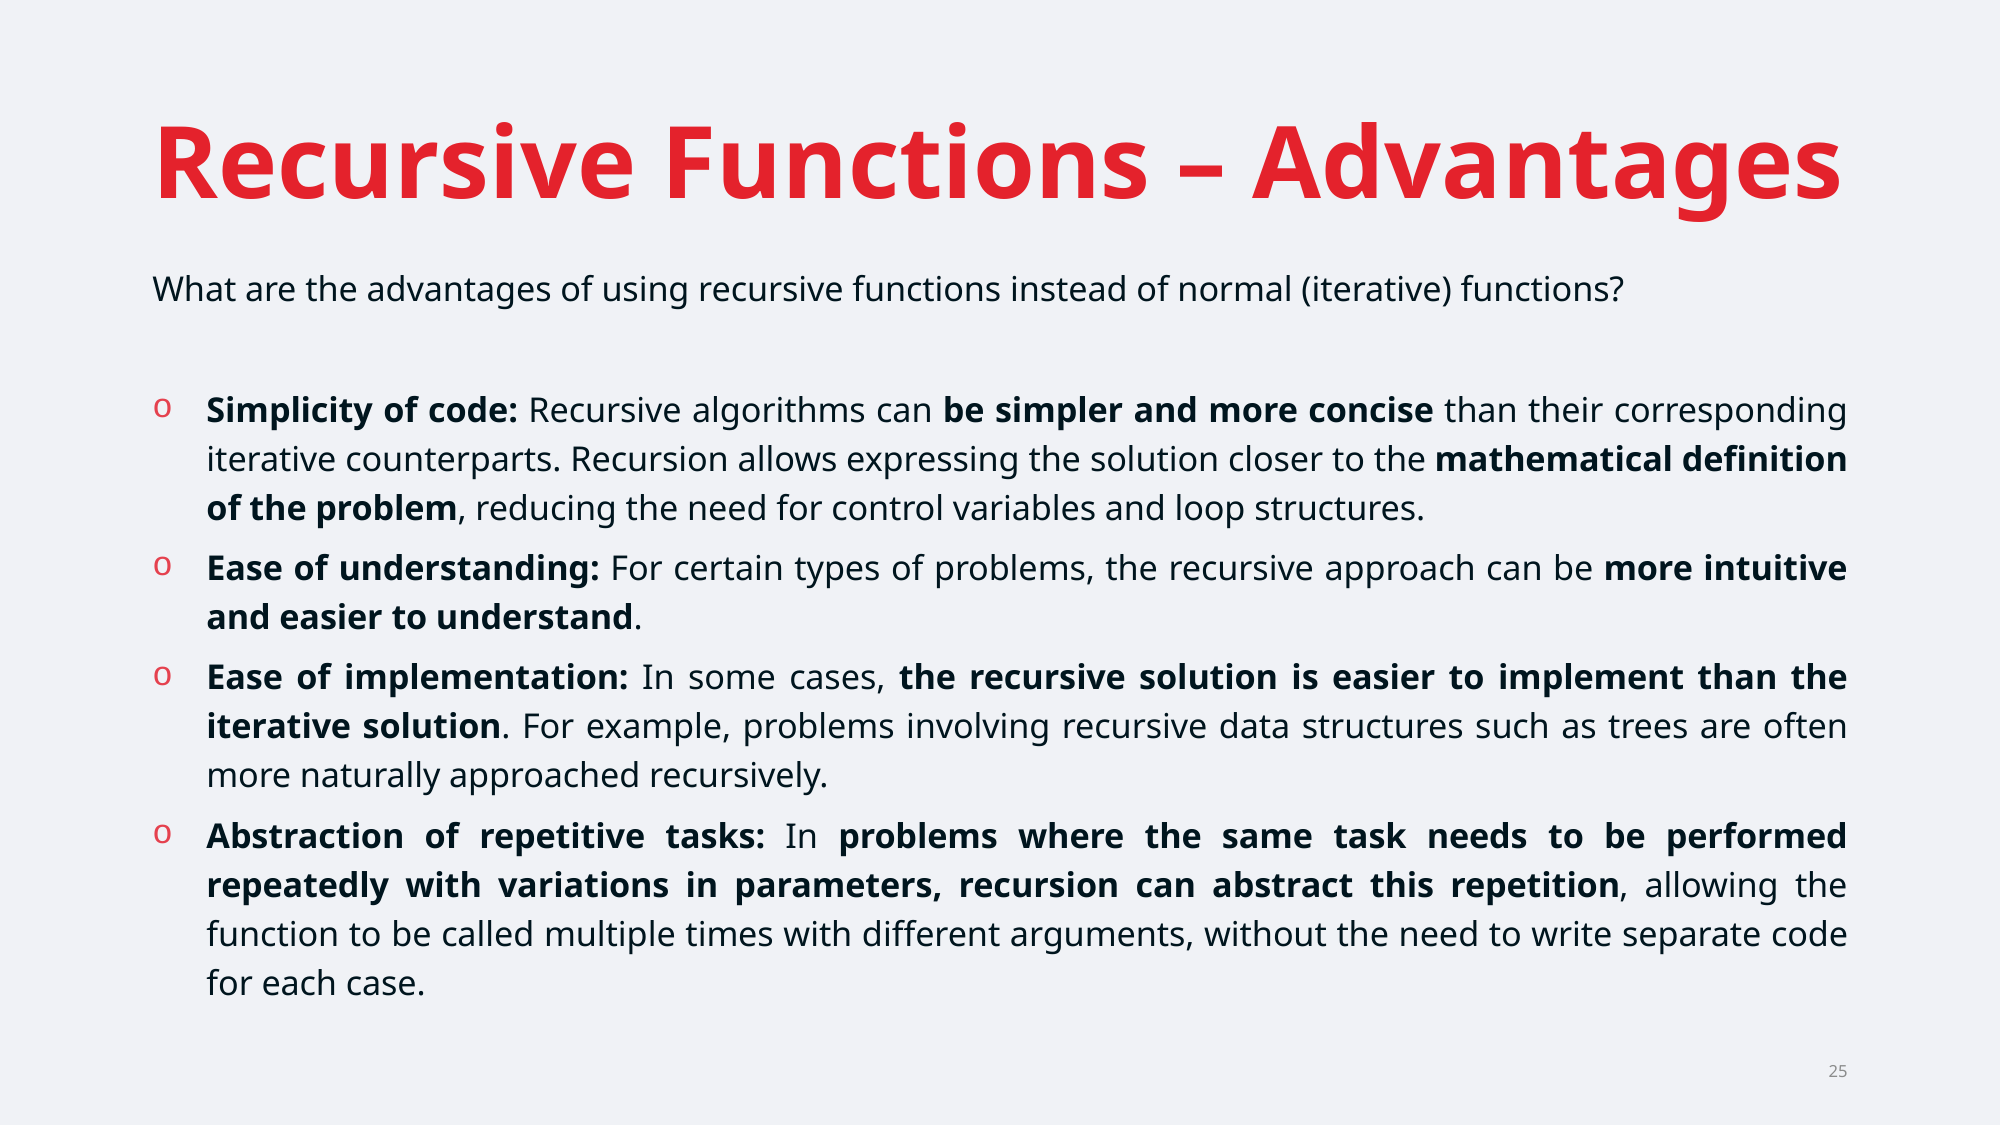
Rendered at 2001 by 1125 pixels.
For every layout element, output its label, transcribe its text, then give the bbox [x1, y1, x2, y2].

title Recursive Functions – Advantages [137, 57, 1863, 275]
slide_number 25 [1412, 1042, 1863, 1103]
list What are the advantages of using recursive functions instead of normal (iterative) functions? Simplicity of code: Recursive algorithms can be simpler and more concise than their corresponding iterative counterparts. Recursion allows expressing the solution closer to the mathematical definition of the problem, reducing the need for control variables and loop structures. Ease of understanding: For certain types of problems, the recursive approach can be more intuitive and easier to understand. Ease of implementation: In some cases, the recursive solution is easier to implement than the iterative solution. For example, problems involving recursive data structures such as trees are often more naturally approached recursively. Abstraction of repetitive tasks: In problems where the same task needs to be performed repeatedly with variations in parameters, recursion can abstract this repetition, allowing the function to be called multiple times with different arguments, without the need to write separate code for each case. [137, 275, 1863, 1027]
